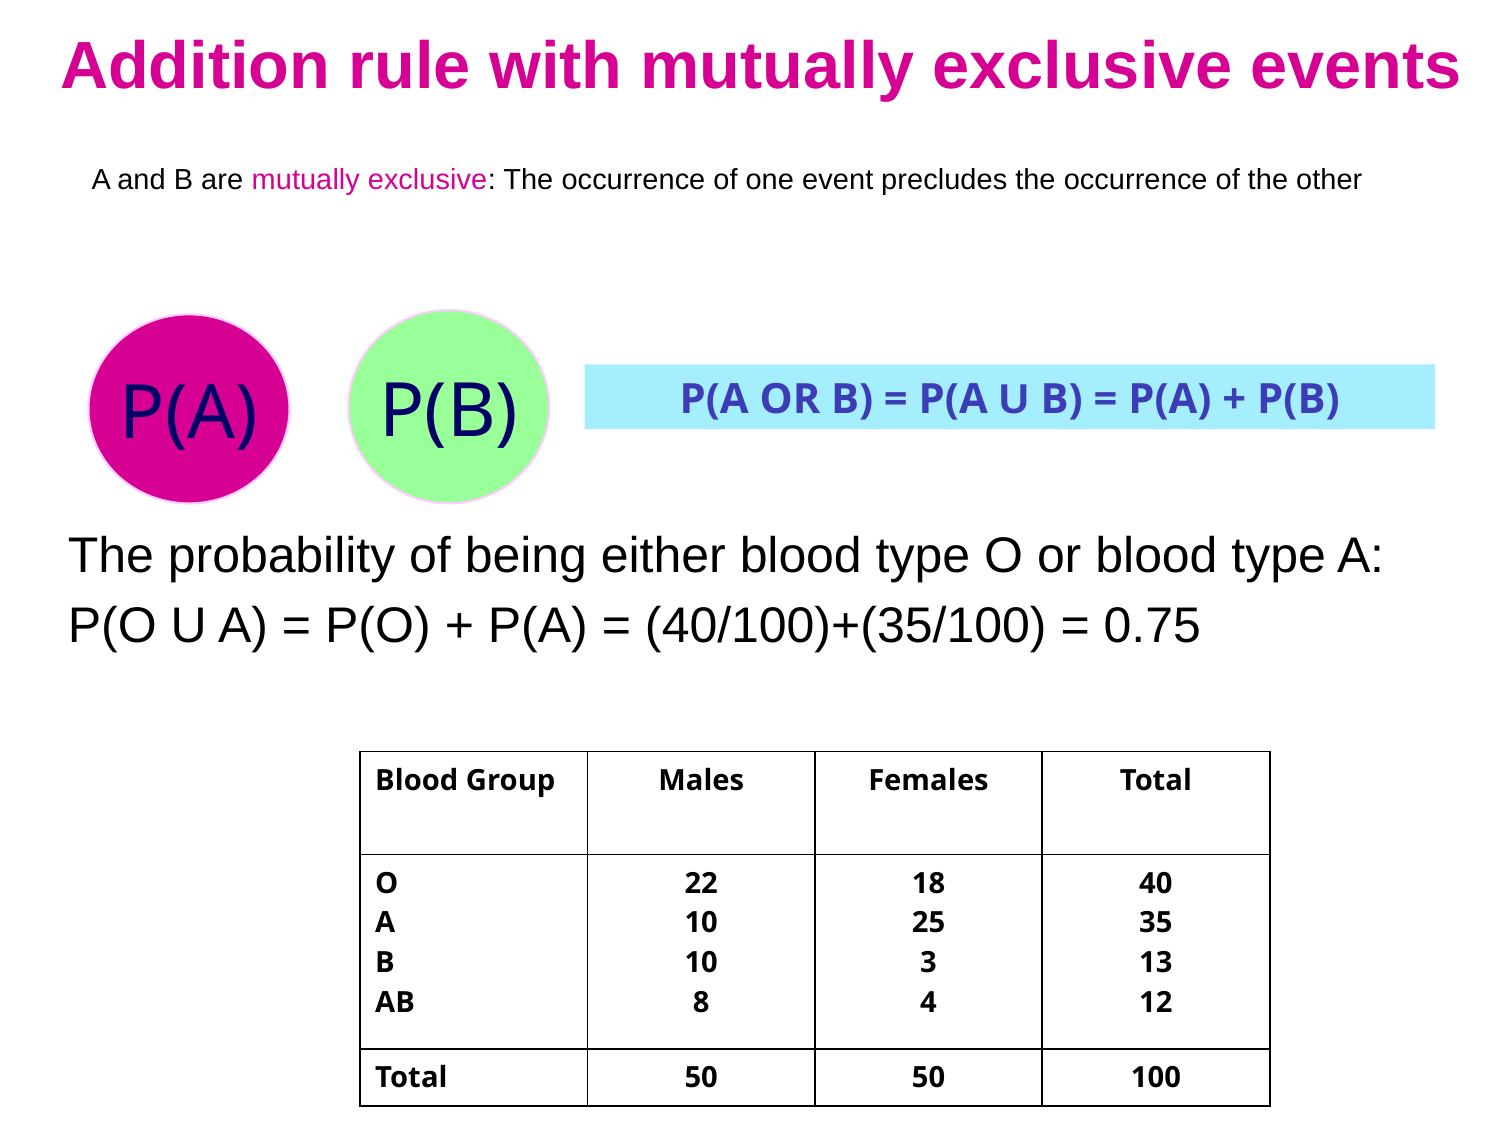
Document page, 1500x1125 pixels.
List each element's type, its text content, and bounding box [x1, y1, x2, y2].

table_cell 18 25 3 4 [816, 855, 1041, 1048]
text_box The probability of being either blood type O or blood type A: P(O U A) = P(O) + P(A) = (40/100)+(35/100) = 0.75 [53, 515, 1500, 693]
table_cell O A B AB [361, 855, 587, 1048]
table_header Total [1043, 752, 1269, 854]
table_cell 50 [588, 1050, 814, 1105]
text_box P(B) [348, 310, 550, 504]
text_box Addition rule with mutually exclusive events [32, 14, 1492, 153]
table_cell 100 [1043, 1050, 1269, 1105]
text_box P(A) [88, 314, 290, 504]
table_cell Total [361, 1050, 587, 1105]
table_cell 40 35 13 12 [1043, 855, 1269, 1048]
table_header Males [588, 752, 814, 854]
table_cell 50 [816, 1050, 1041, 1105]
text_box A and B are mutually exclusive: The occurrence of one event precludes the occurrence of the other [76, 146, 1500, 222]
table_cell 22 10 10 8 [588, 855, 814, 1048]
table_header Blood Group [361, 752, 587, 854]
table_header Females [816, 752, 1041, 854]
text_box P(A OR B) = P(A U B) = P(A) + P(B) [584, 364, 1436, 430]
